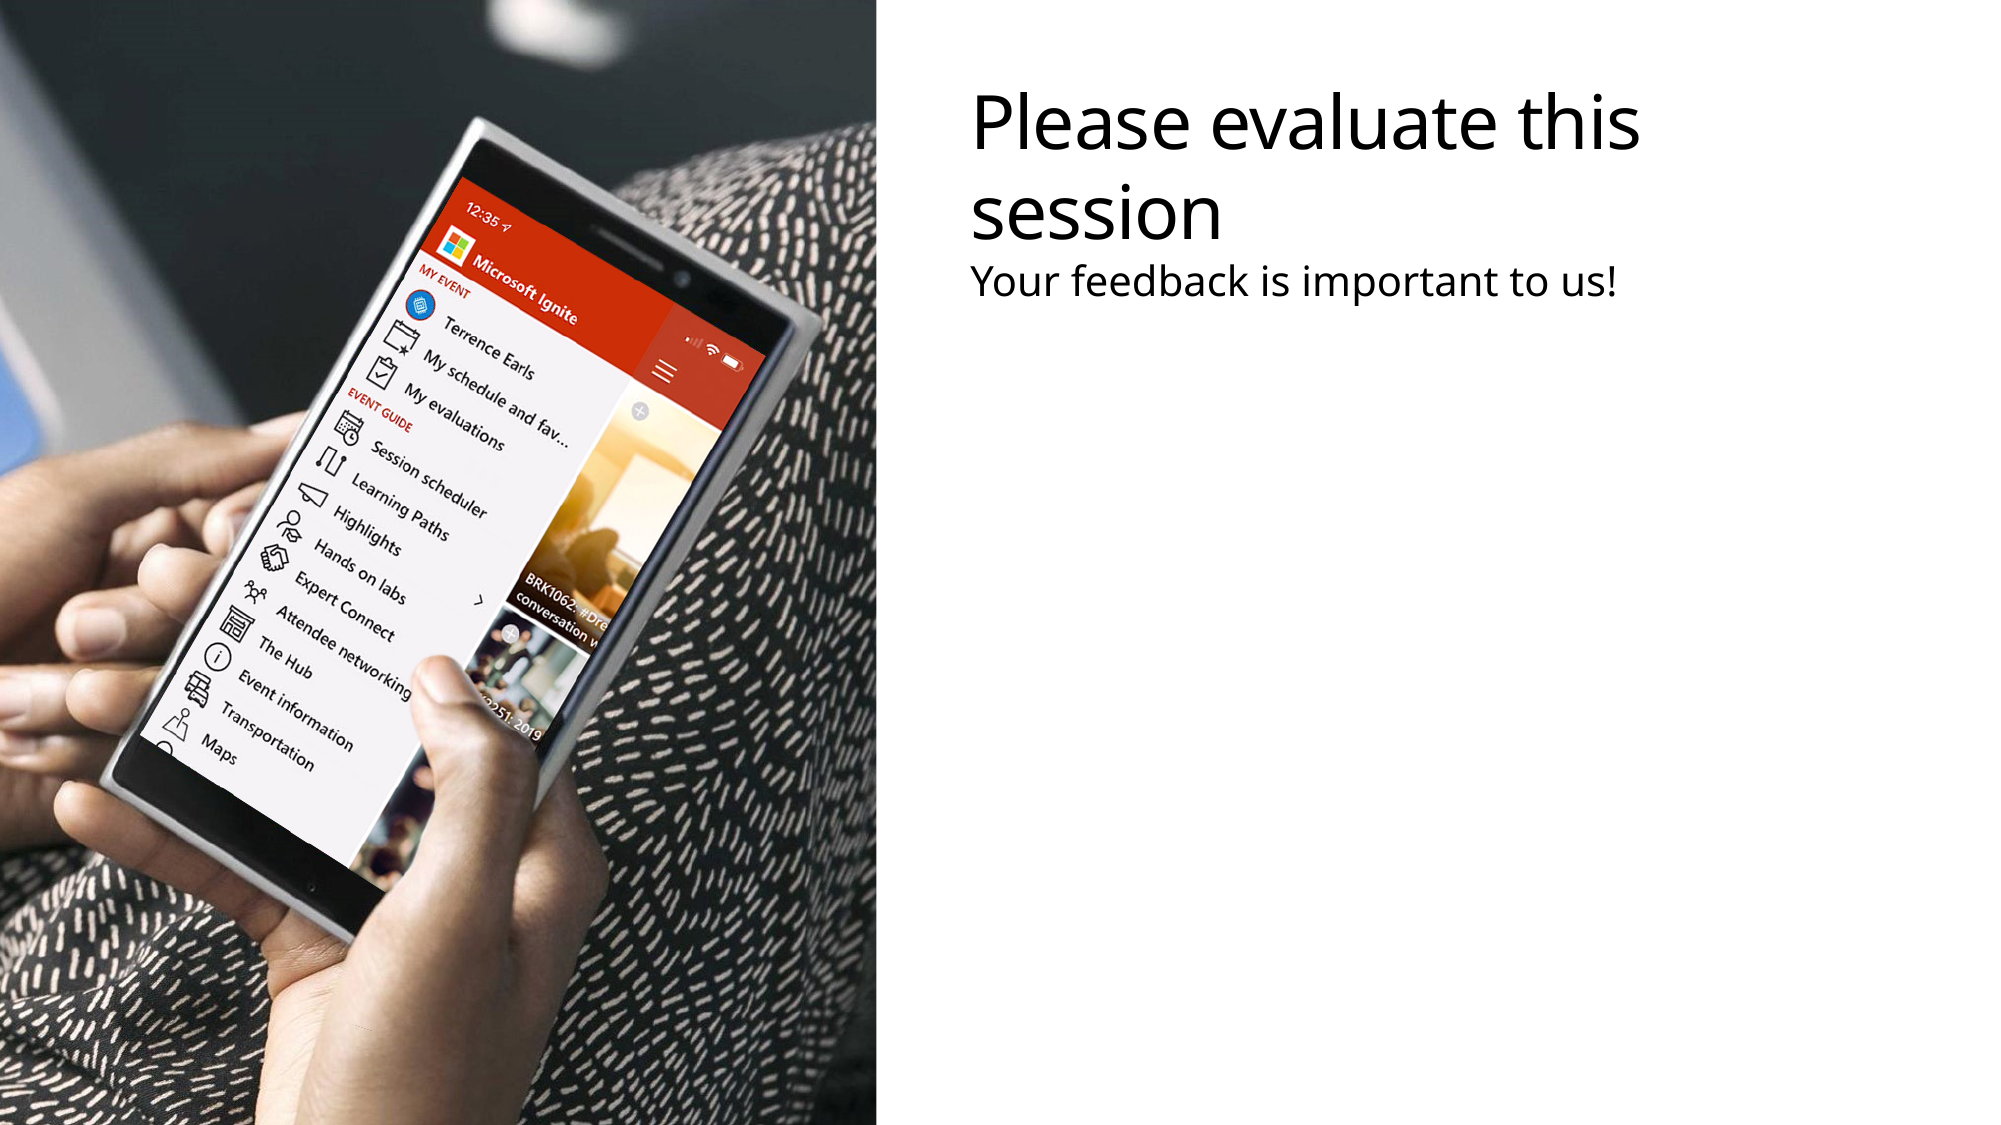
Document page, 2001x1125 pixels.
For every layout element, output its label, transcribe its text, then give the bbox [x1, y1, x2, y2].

picture [0, 0, 877, 1125]
title Please evaluate this session Your feedback is important to us! [970, 75, 1904, 217]
